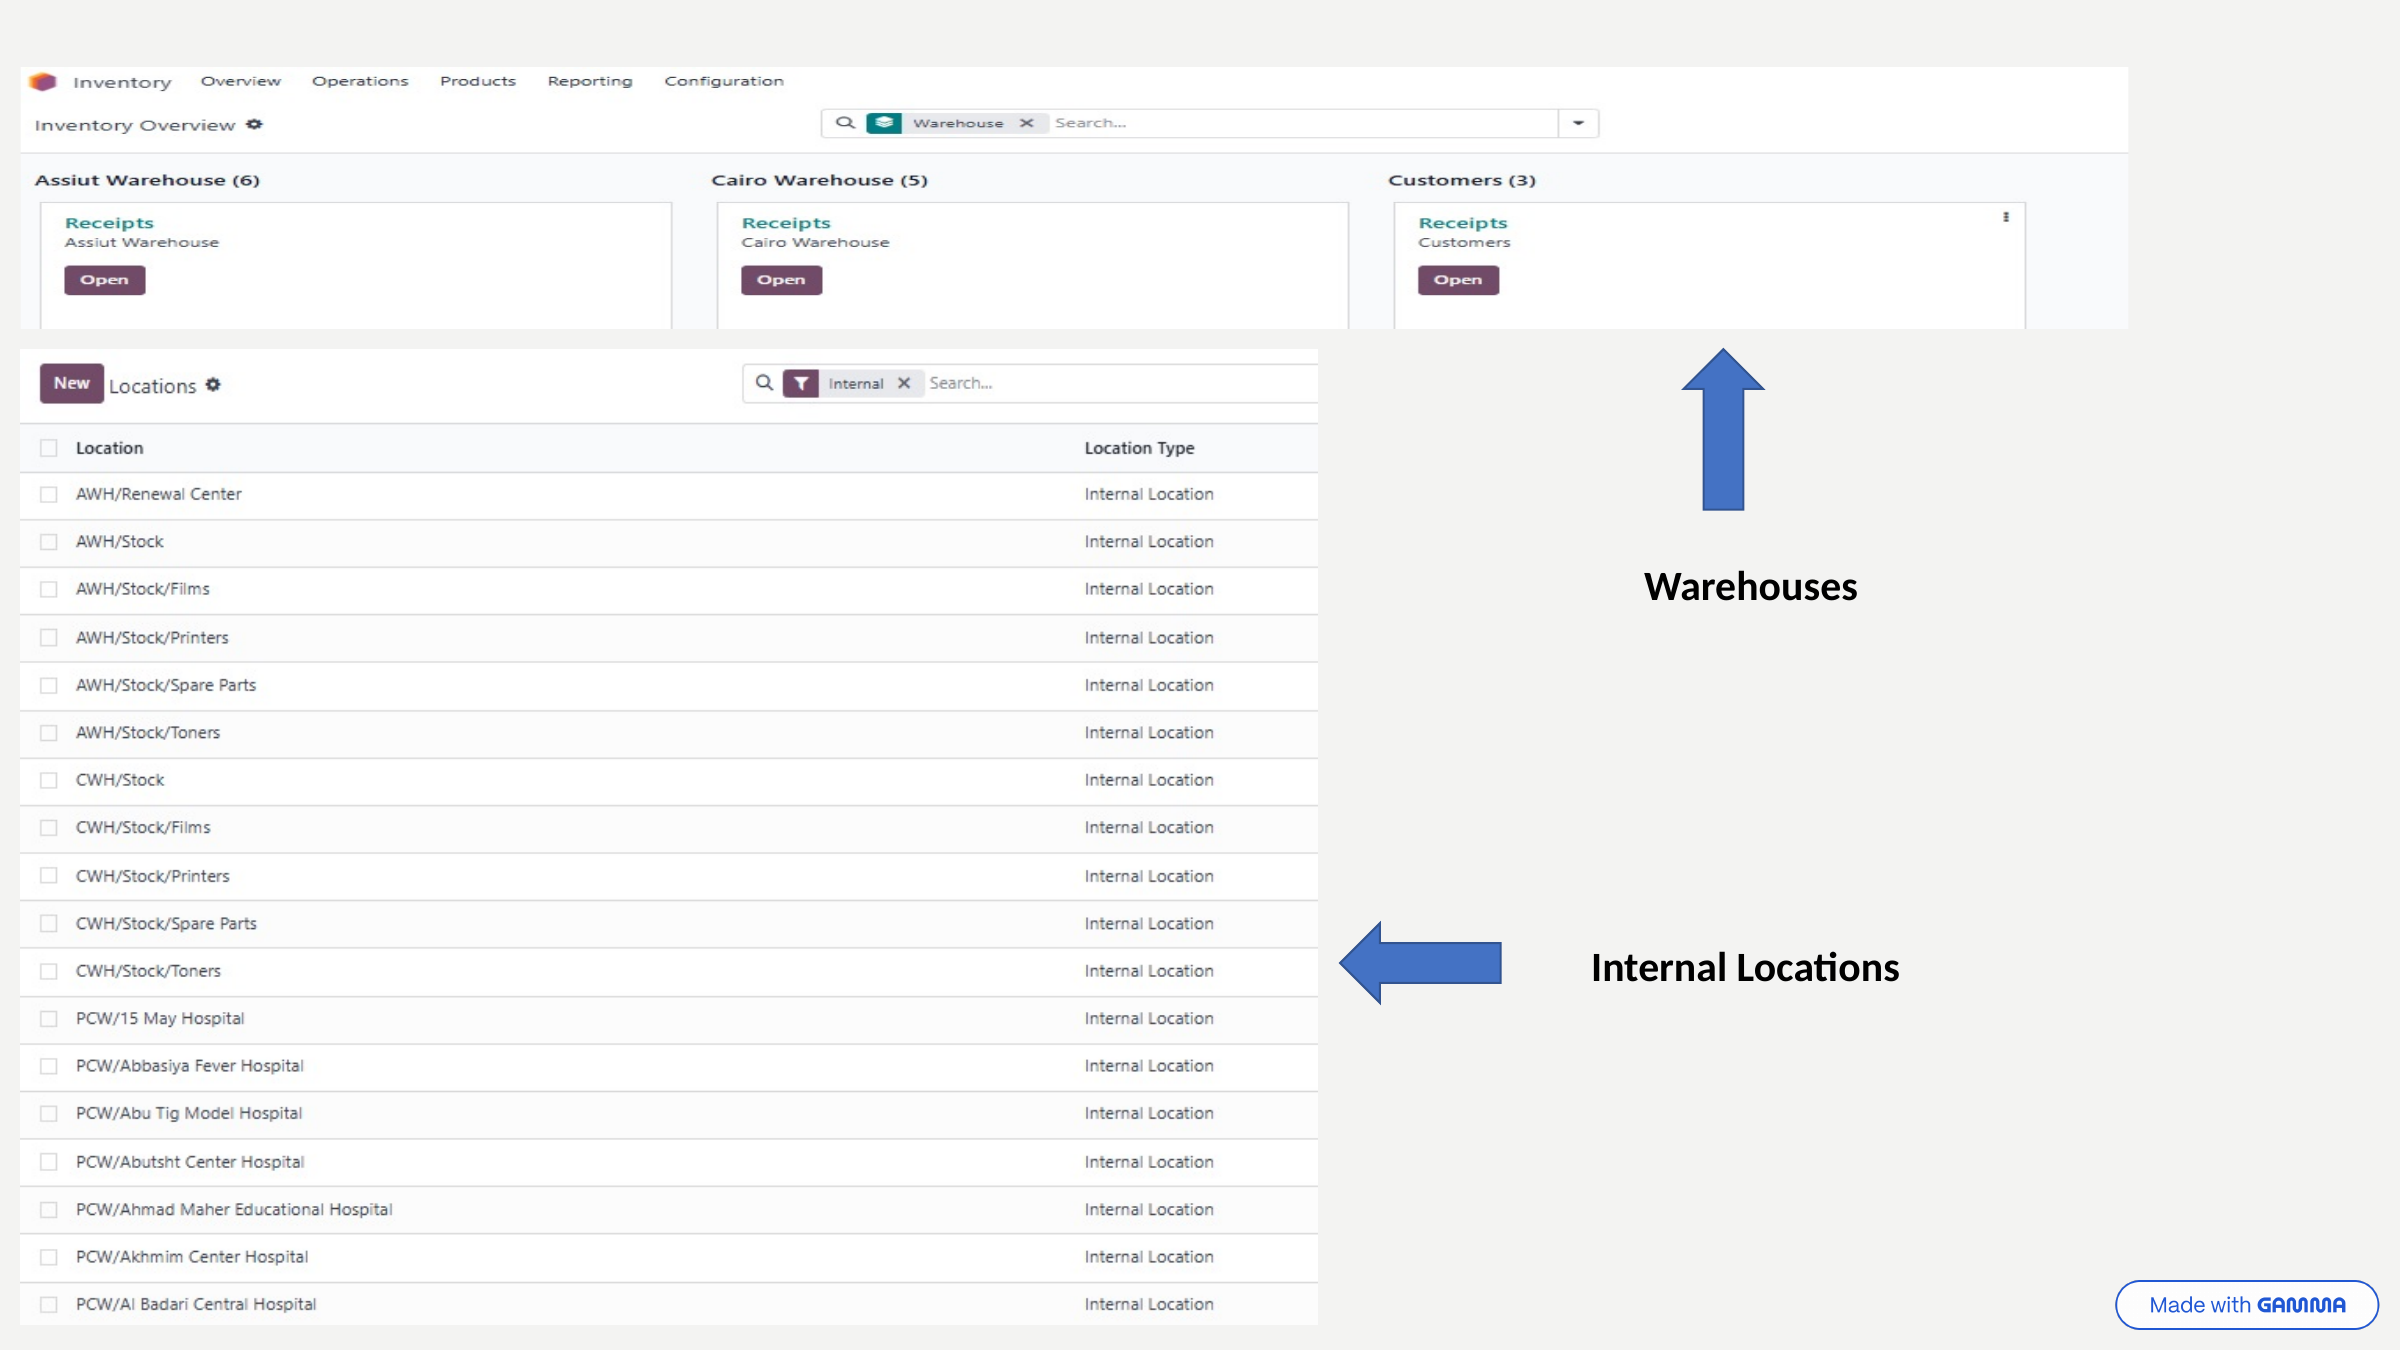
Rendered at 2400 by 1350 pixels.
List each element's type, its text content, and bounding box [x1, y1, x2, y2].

text_box Warehouses [1629, 550, 1948, 616]
text_box Internal Locations [1576, 932, 1915, 998]
picture [20, 349, 1318, 1325]
text_box [1338, 920, 1502, 1006]
picture [20, 59, 2129, 329]
picture [2106, 1271, 2389, 1339]
text_box [1681, 347, 1766, 511]
